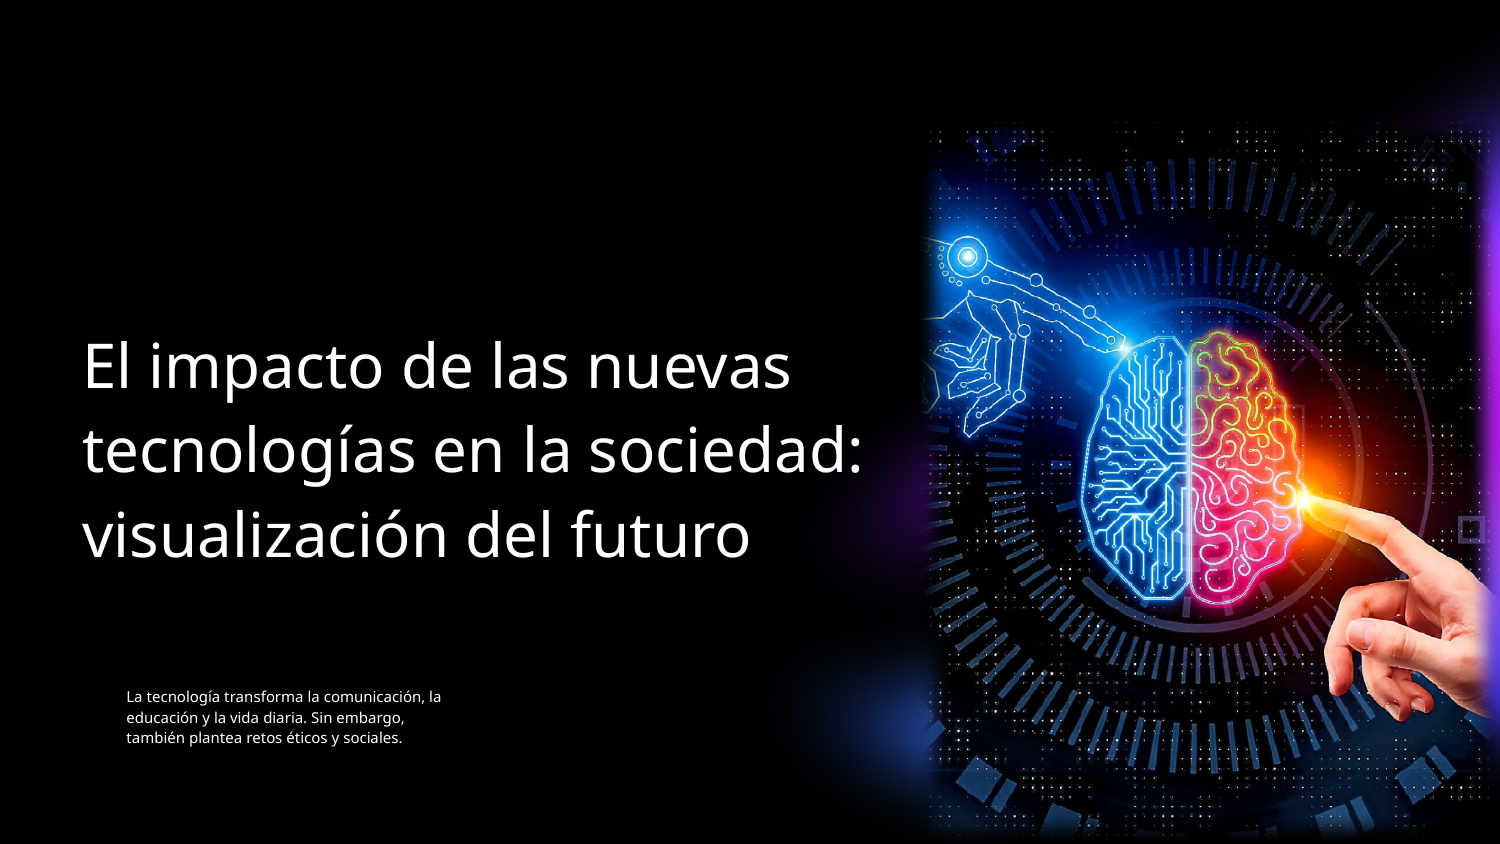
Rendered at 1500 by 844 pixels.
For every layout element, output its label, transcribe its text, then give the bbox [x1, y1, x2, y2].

title El impacto de las nuevas tecnologías en la sociedad: visualización del futuro [67, 301, 893, 591]
subtitle La tecnología transforma la comunicación, la educación y la vida diaria. Sin embargo, también plantea retos éticos y sociales. [84, 671, 480, 764]
picture [0, 0, 1500, 844]
